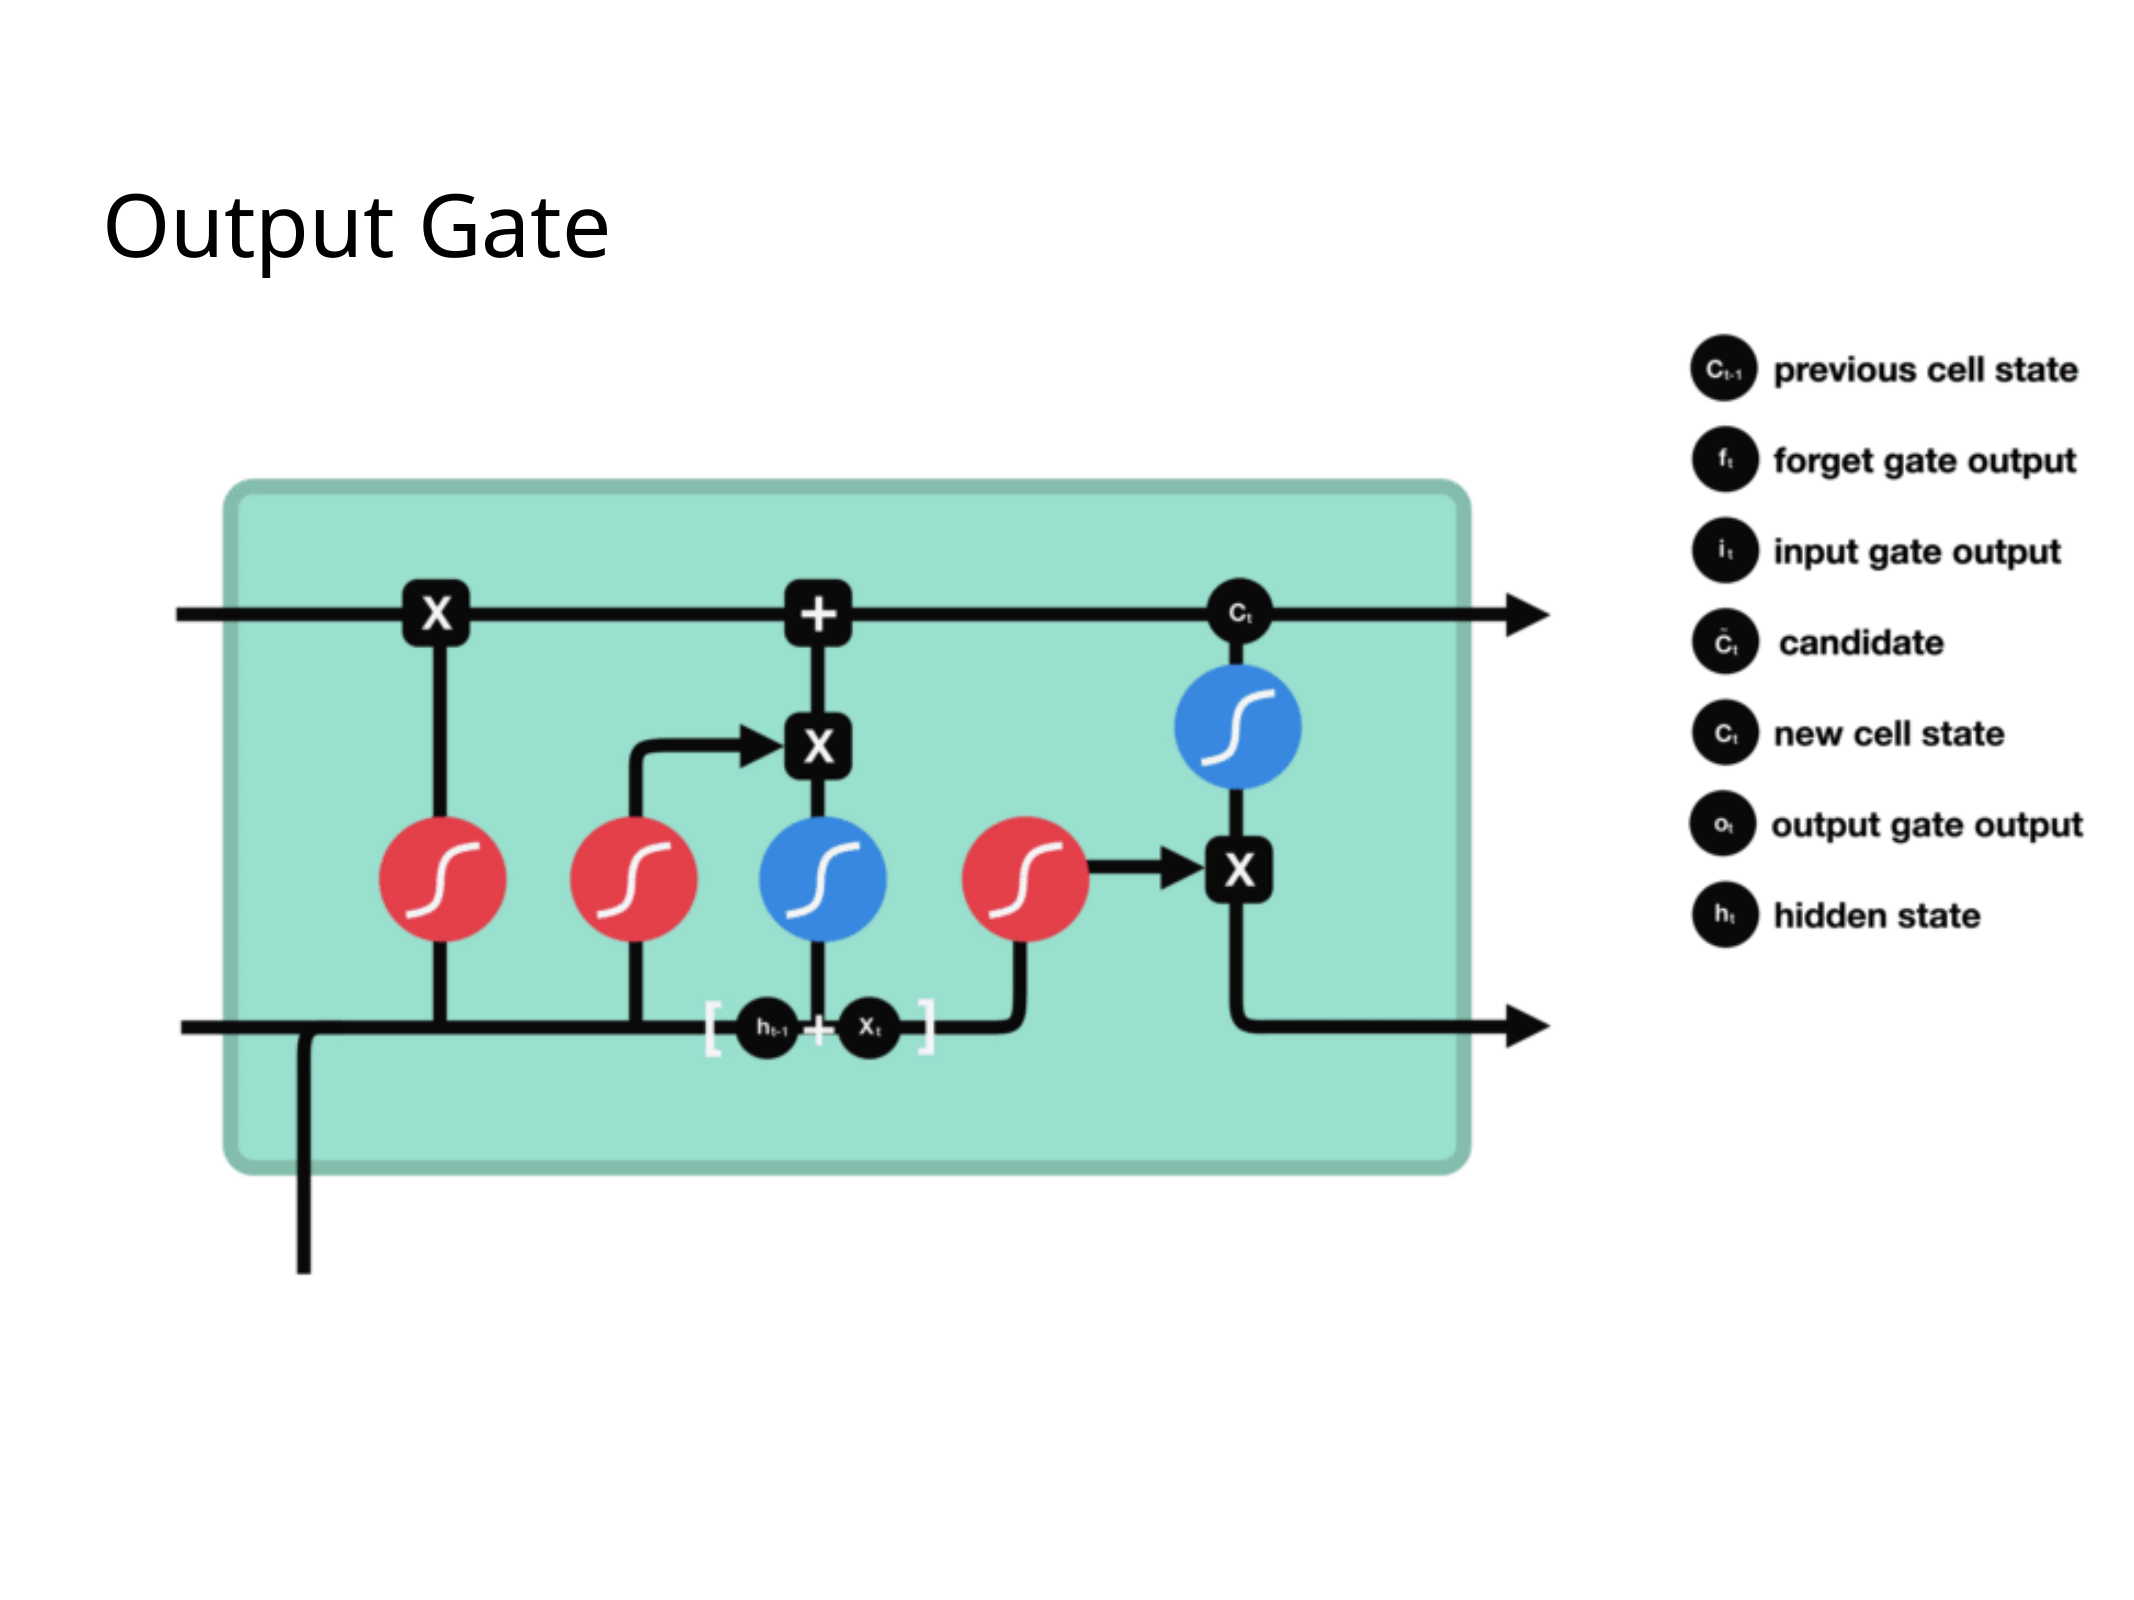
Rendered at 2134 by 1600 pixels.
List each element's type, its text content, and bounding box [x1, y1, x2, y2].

title Output Gate [93, 54, 2040, 284]
picture [24, 308, 2109, 1296]
